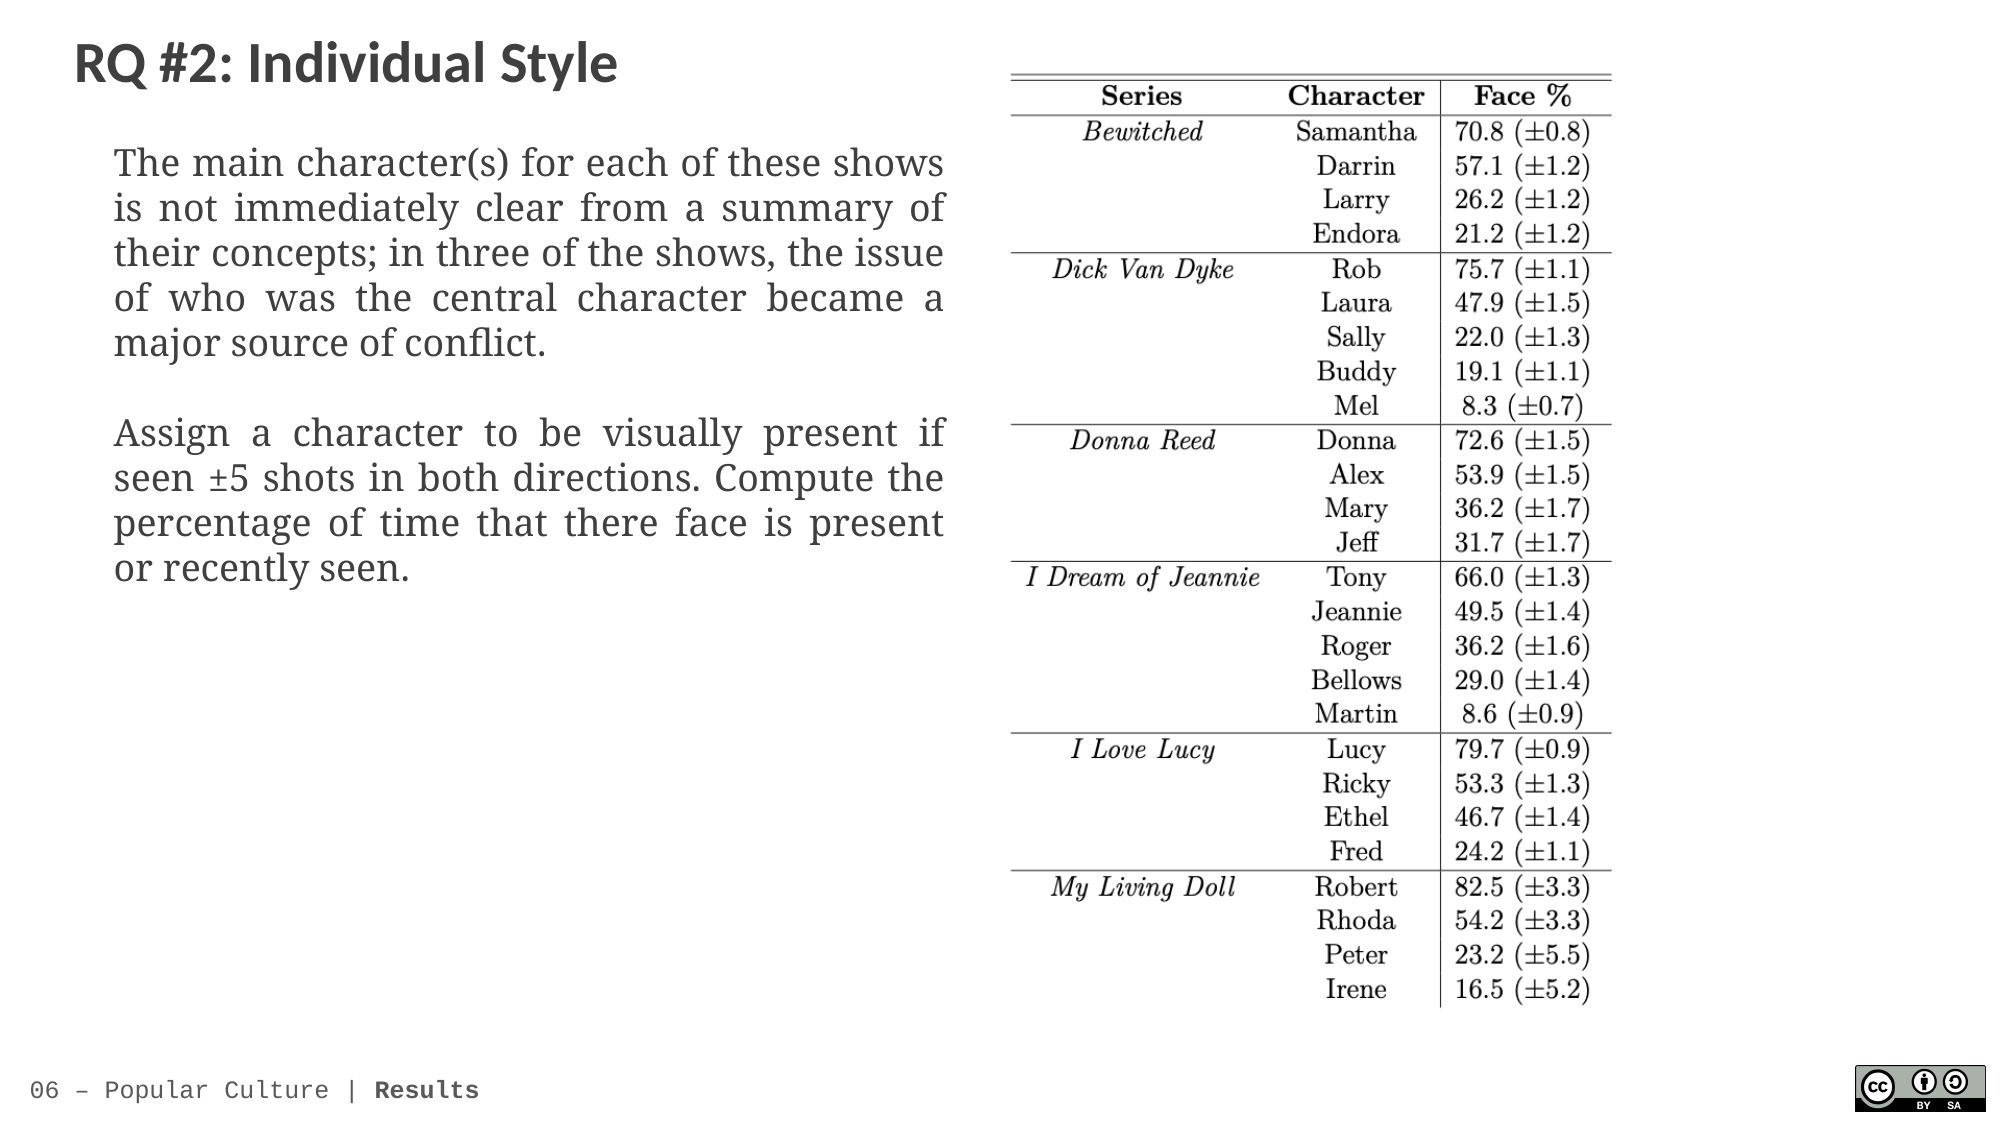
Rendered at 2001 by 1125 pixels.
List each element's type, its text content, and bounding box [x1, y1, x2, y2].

text_box The main character(s) for each of these shows is not immediately clear from a summary of their concepts; in three of the shows, the issue of who was the central character became a major source of conflict. Assign a character to be visually present if seen ±5 shots in both directions. Compute the percentage of time that there face is present or recently seen. [98, 131, 961, 597]
picture [999, 59, 1612, 1021]
text_box 06 – Popular Culture | Results [14, 1066, 780, 1111]
text_box RQ #2: Individual Style [59, 16, 1442, 102]
picture [1855, 1065, 1986, 1112]
